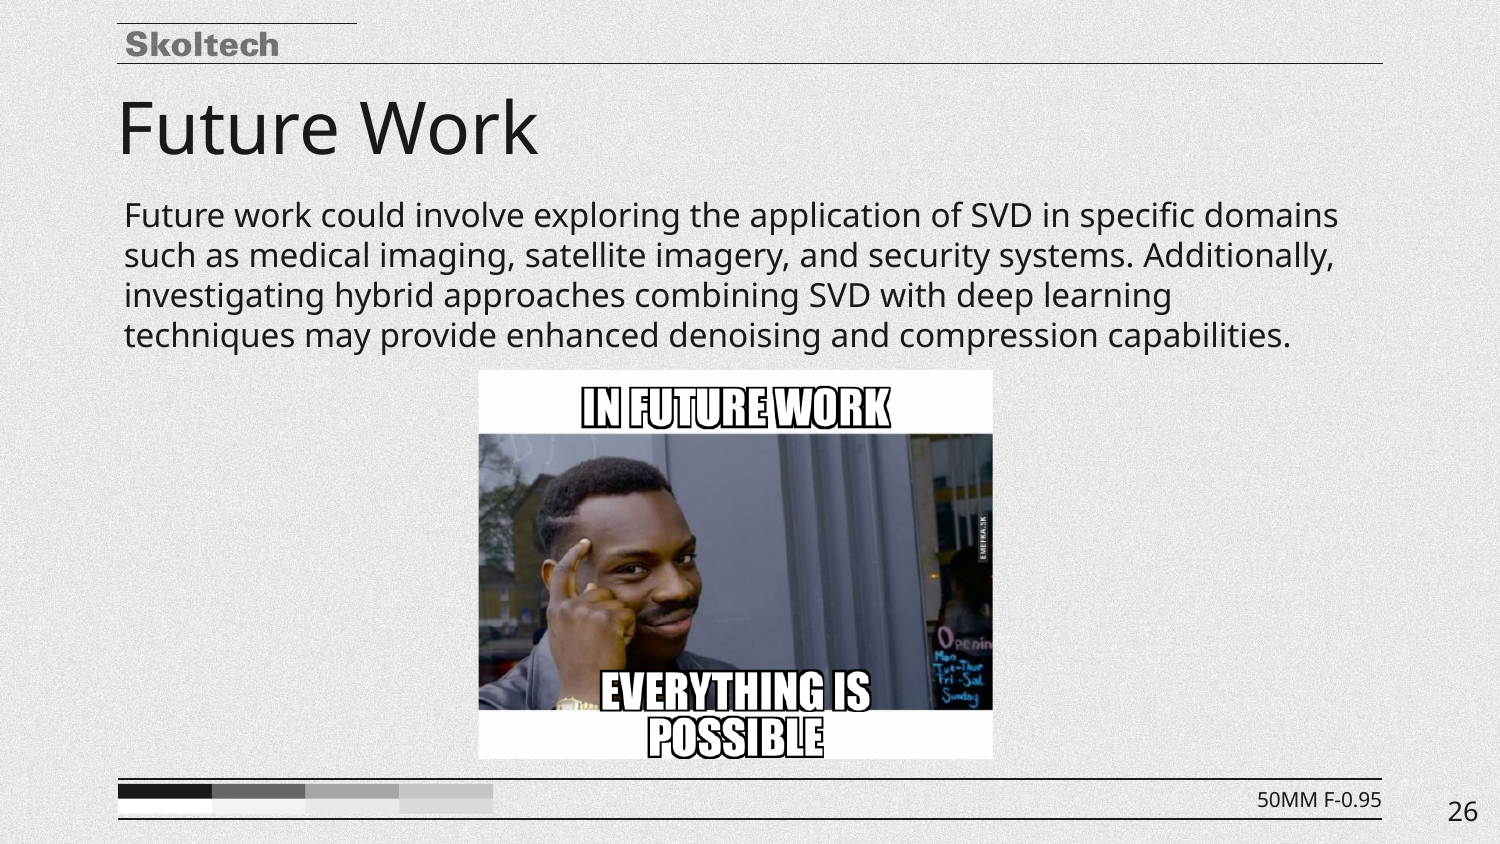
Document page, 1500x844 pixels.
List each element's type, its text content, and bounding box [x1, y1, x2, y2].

text_box Future work could involve exploring the application of SVD in specific domains such as medical imaging, satellite imagery, and security systems. Additionally, investigating hybrid approaches combining SVD with deep learning techniques may provide enhanced denoising and compression capabilities. [108, 179, 1363, 369]
title Future Work [116, 81, 1381, 157]
picture [0, 0, 1500, 844]
slide_number 26 [1403, 779, 1494, 844]
text_box 50MM F-0.95 [1141, 791, 1382, 807]
